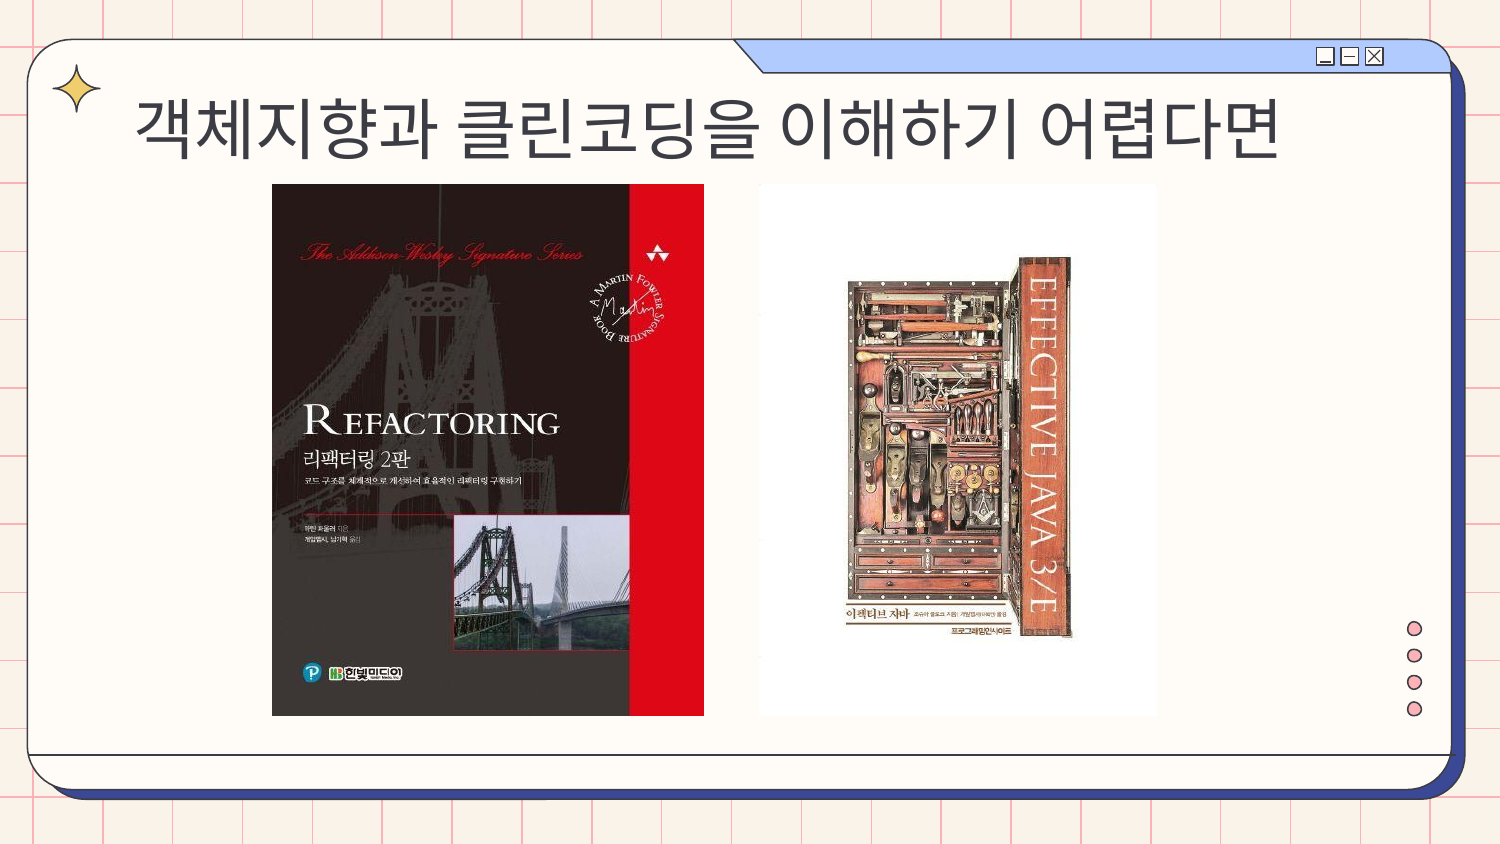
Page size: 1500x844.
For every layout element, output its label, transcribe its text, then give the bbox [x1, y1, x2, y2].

picture [272, 184, 704, 717]
title 객체지향과 클린코딩을 이해하기 어렵다면 [118, 72, 1382, 167]
picture [759, 184, 1157, 717]
